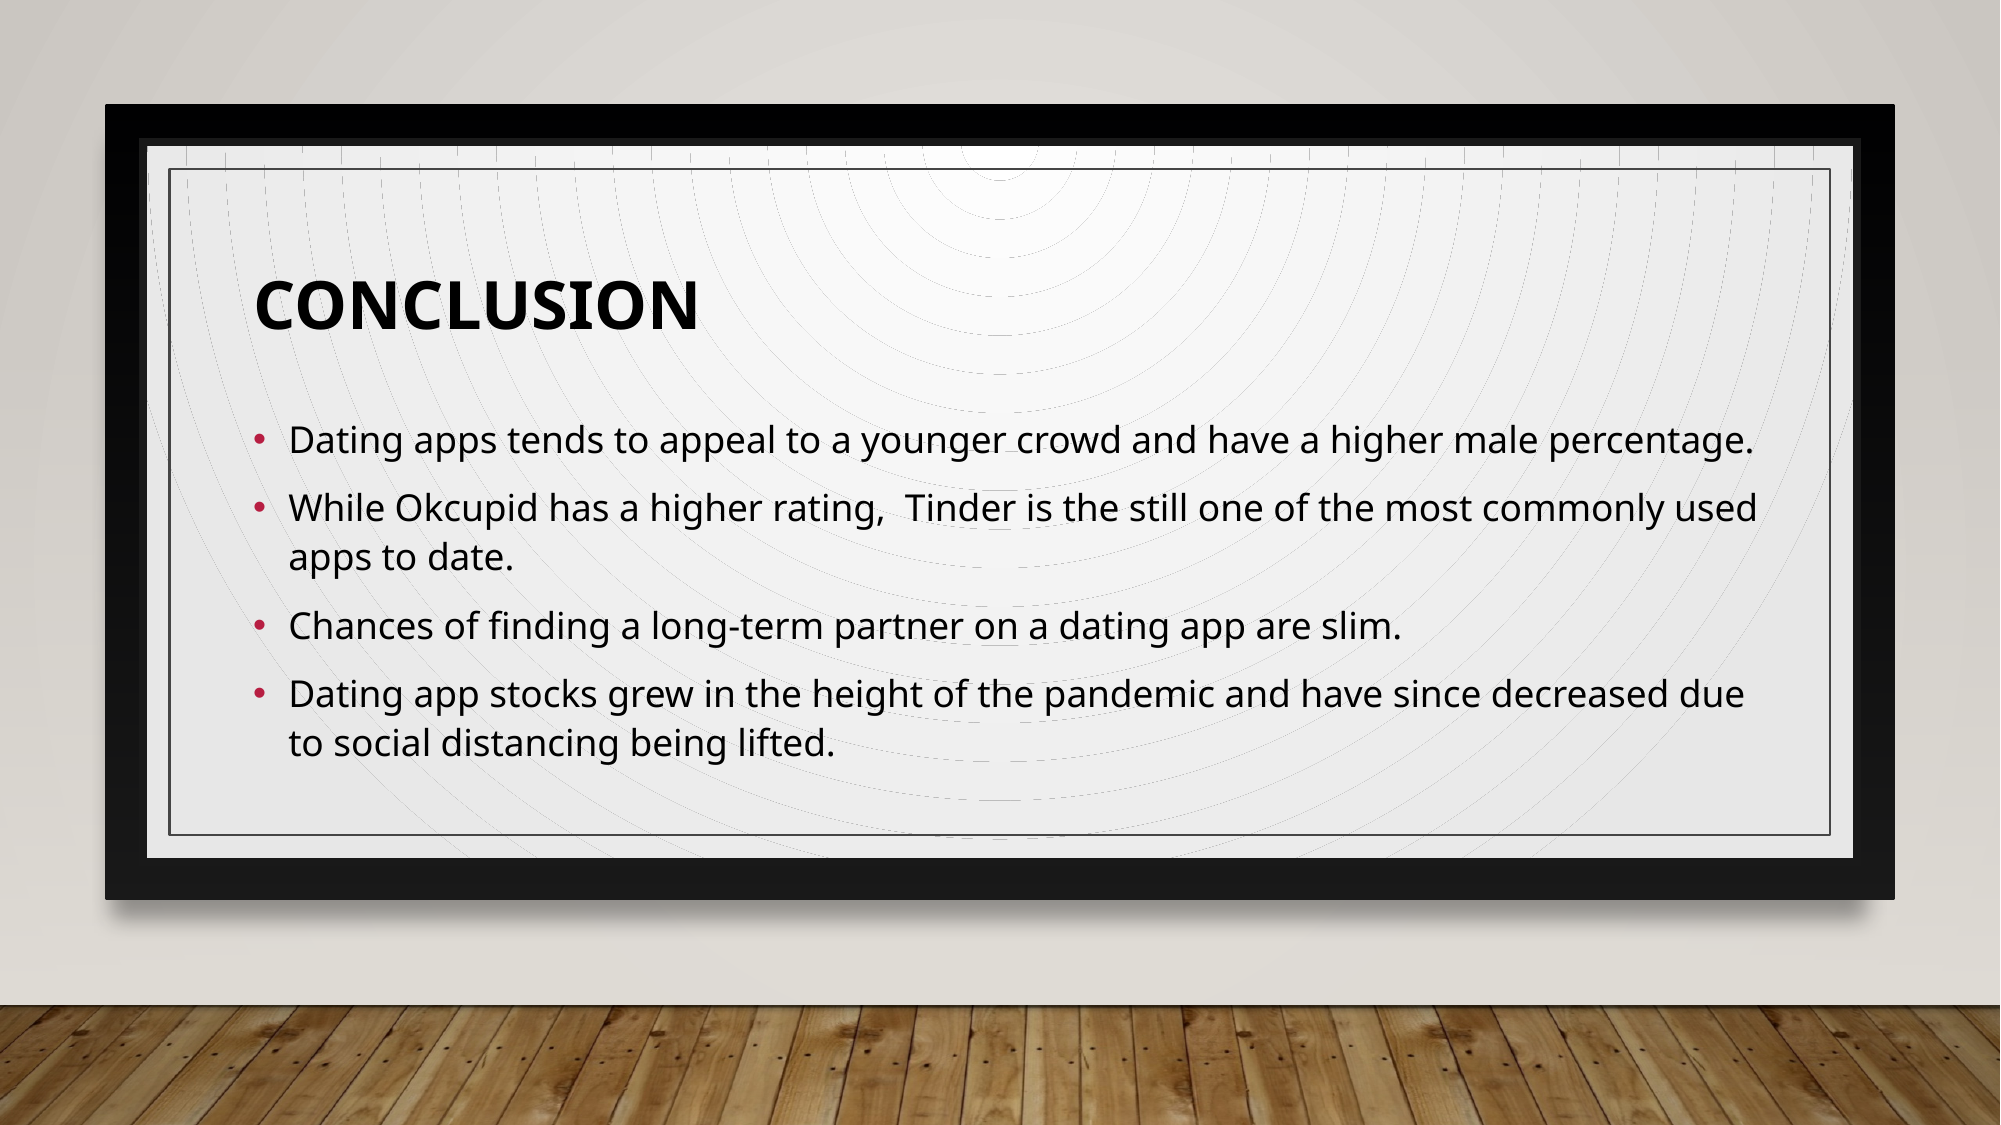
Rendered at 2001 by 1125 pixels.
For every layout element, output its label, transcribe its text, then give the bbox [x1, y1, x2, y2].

picture [0, 1004, 2000, 1125]
text_box [0, 330, 2000, 1004]
text_box [168, 168, 1831, 836]
text_box [105, 104, 1895, 900]
title Conclusion [238, 225, 1781, 391]
list Dating apps tends to appeal to a younger crowd and have a higher male percentage. While Okcupid has a higher rating, Tinder is the still one of the most commonly used apps to date. Chances of finding a long-term partner on a dating app are slim. Dating app stocks grew in the height of the pandemic and have since decreased due to social distancing being lifted. [238, 404, 1781, 799]
text_box [142, 141, 1858, 863]
text_box [0, 0, 2000, 330]
